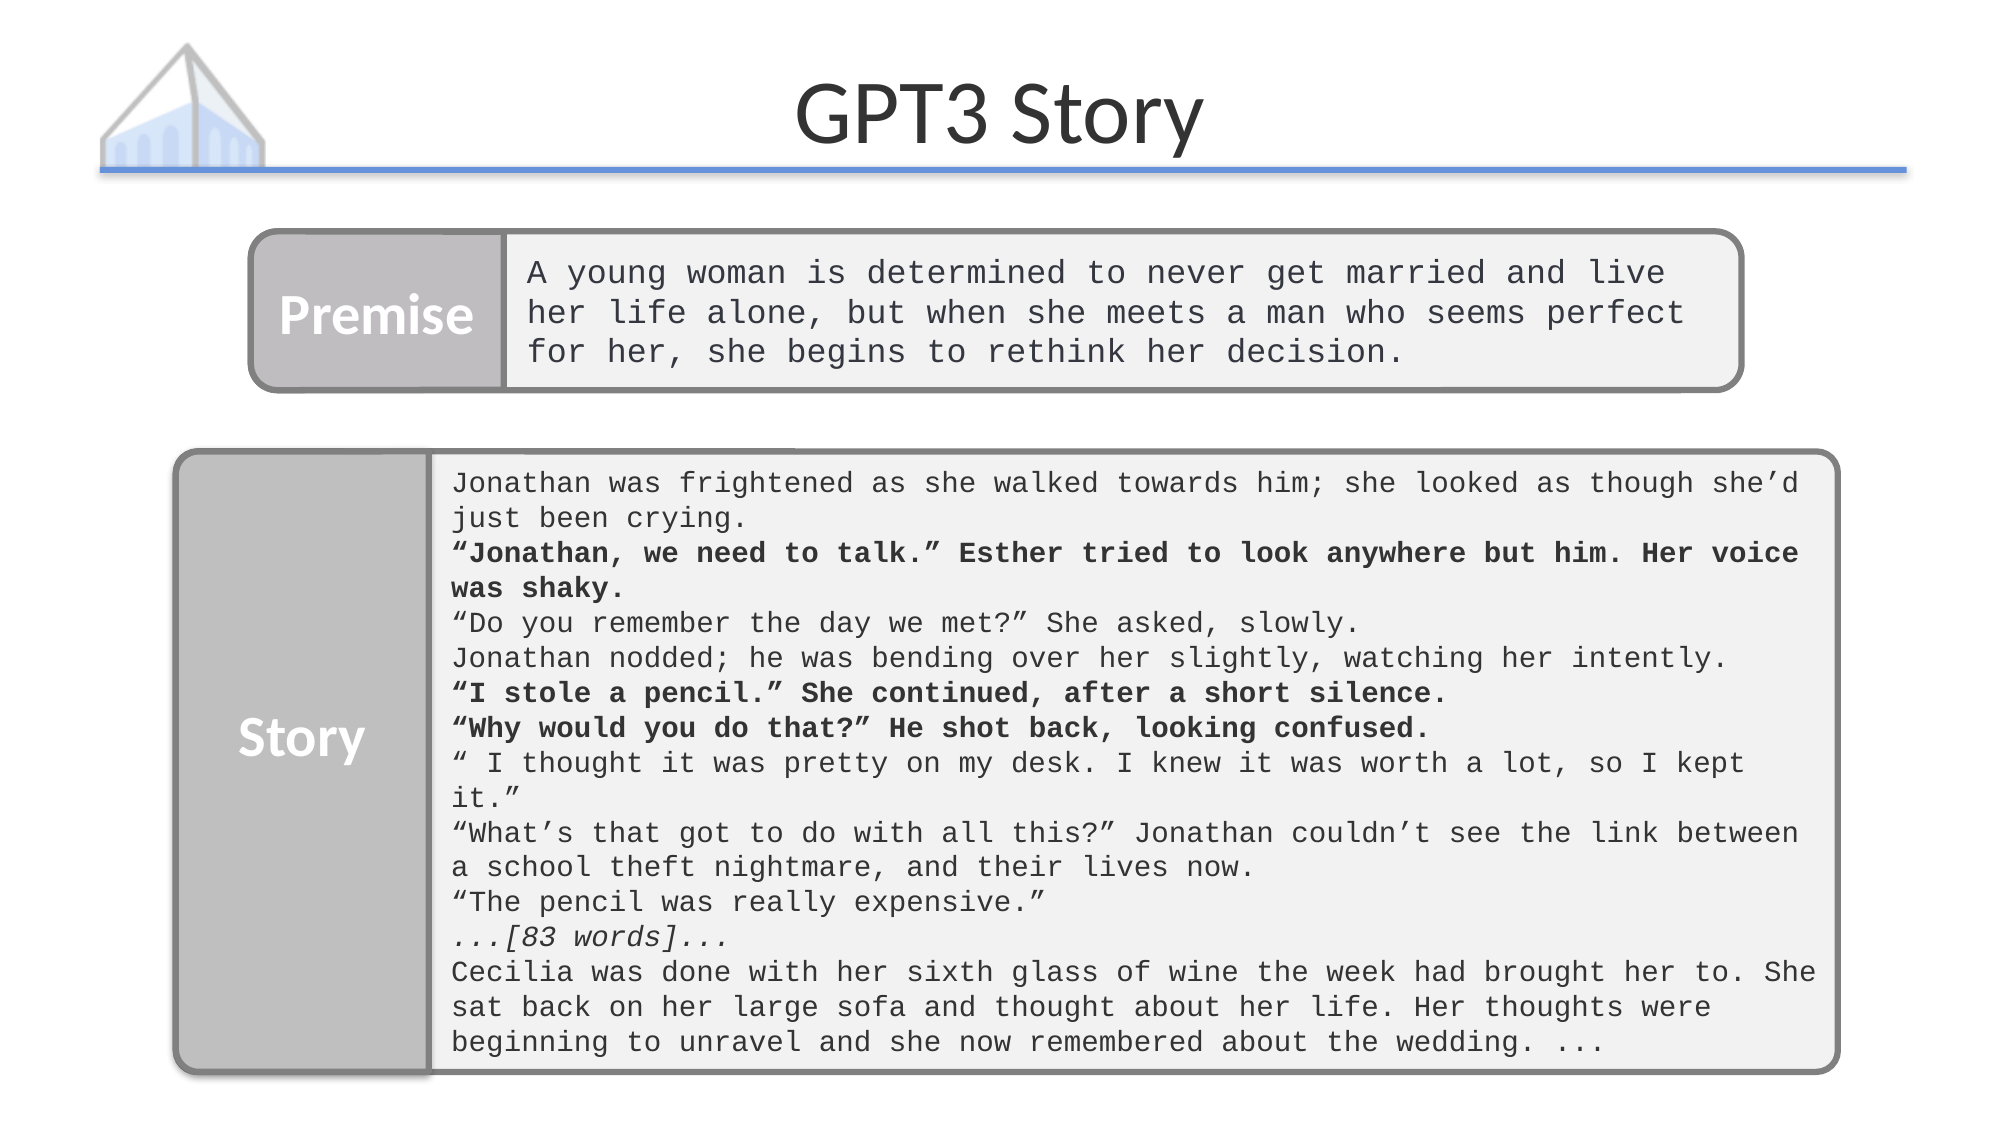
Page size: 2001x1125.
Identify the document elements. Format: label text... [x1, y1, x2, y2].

text_box Story [223, 690, 381, 776]
text_box Premise [248, 229, 506, 393]
text_box [409, 229, 1741, 393]
text_box A young woman is determined to never get married and live her life alone, but when she meets a man who seems perfect for her, she begins to rethink her decision. [512, 242, 1750, 377]
text_box [173, 449, 431, 1074]
title GPT3 Story [0, 23, 2000, 190]
text_box Jonathan was frightened as she walked towards him; she looked as though she’d just been crying. “Jonathan, we need to talk.” Esther tried to look anywhere but him. Her voice was shaky. “Do you remember the day we met?” She asked, slowly. Jonathan nodded; he was bending over her slightly, watching her intently. “I stole a pencil.” She continued, after a short silence. “Why would you do that?” He shot back, looking confused. “ I thought it was pretty on my desk. I knew it was worth a lot, so I kept it.” “What’s that got to do with all this?” Jonathan couldn’t see the link between a school theft nightmare, and their lives now. “The pencil was really expensive.” ...[83 words]... Cecilia was done with her sixth glass of wine the week had brought her to. She sat back on her large sofa and thought about her life. Her thoughts were beginning to unravel and she now remembered about the wedding. ... [436, 455, 1838, 1065]
text_box [432, 449, 1835, 1075]
